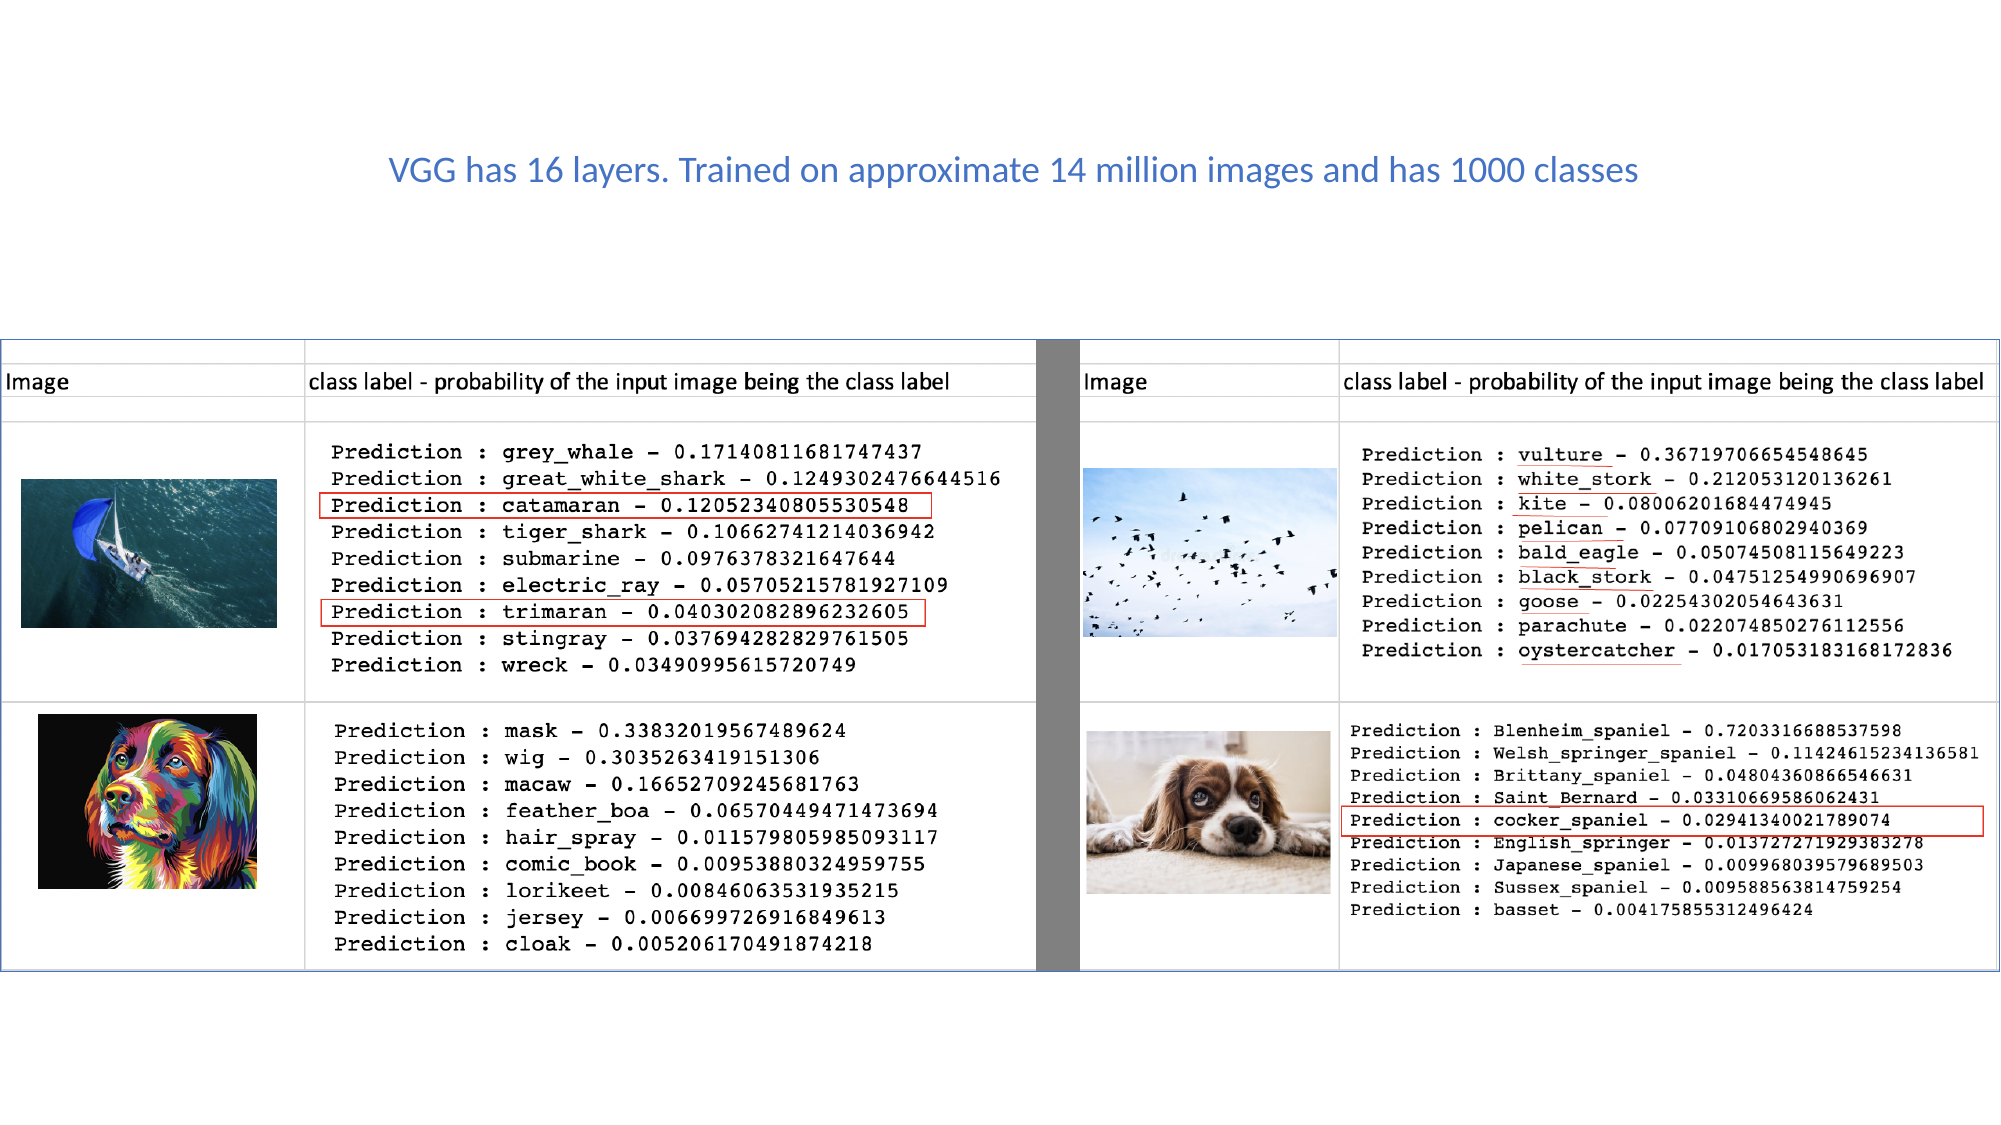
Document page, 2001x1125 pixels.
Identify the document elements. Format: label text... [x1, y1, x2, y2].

picture [0, 339, 2000, 972]
text_box VGG has 16 layers. Trained on approximate 14 million images and has 1000 classes [373, 138, 1656, 198]
